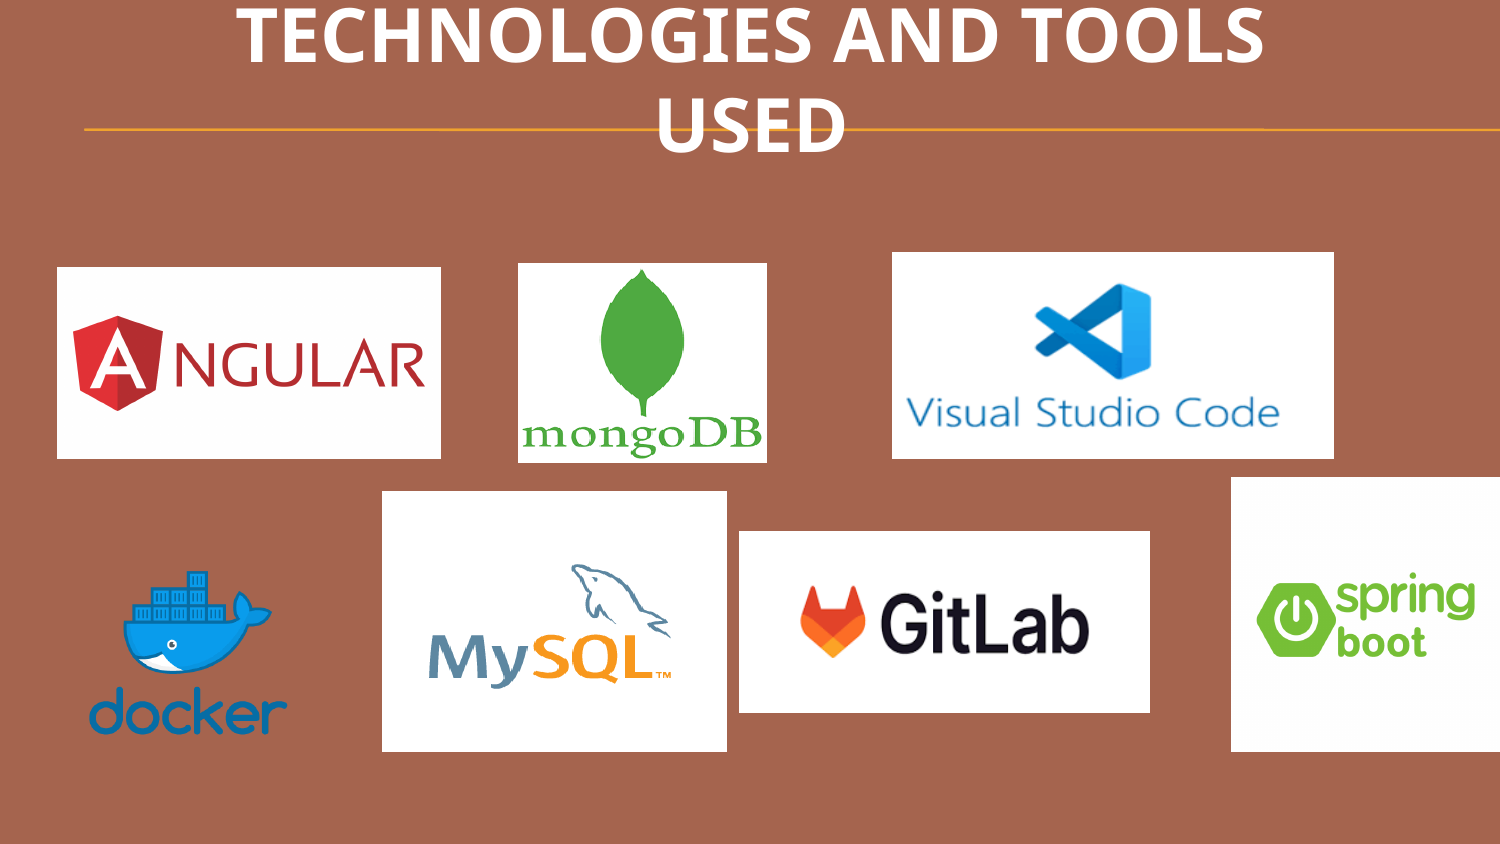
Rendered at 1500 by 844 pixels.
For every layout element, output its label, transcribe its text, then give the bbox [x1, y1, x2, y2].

picture [1231, 476, 1500, 753]
picture [382, 491, 727, 753]
subtitle [830, 225, 1500, 760]
picture [71, 553, 305, 753]
picture [738, 531, 1150, 713]
picture [517, 262, 768, 464]
picture [57, 267, 441, 459]
title Technologies and Tools Used [136, 0, 1366, 202]
picture [892, 252, 1335, 459]
